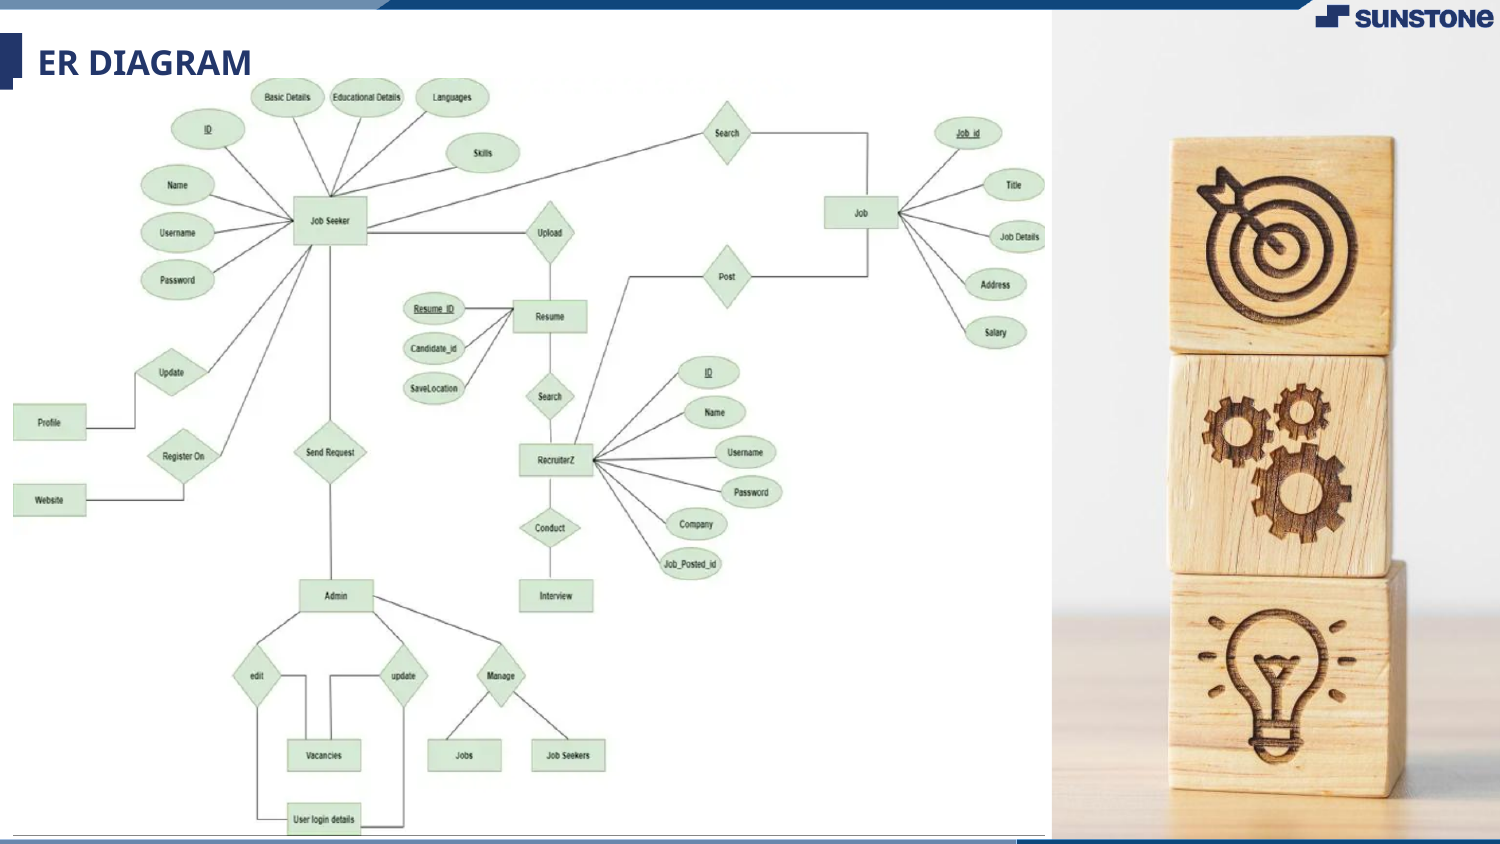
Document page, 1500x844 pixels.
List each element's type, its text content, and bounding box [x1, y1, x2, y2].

picture [0, 0, 1500, 844]
title ER DIAGRAM [22, 33, 1316, 90]
